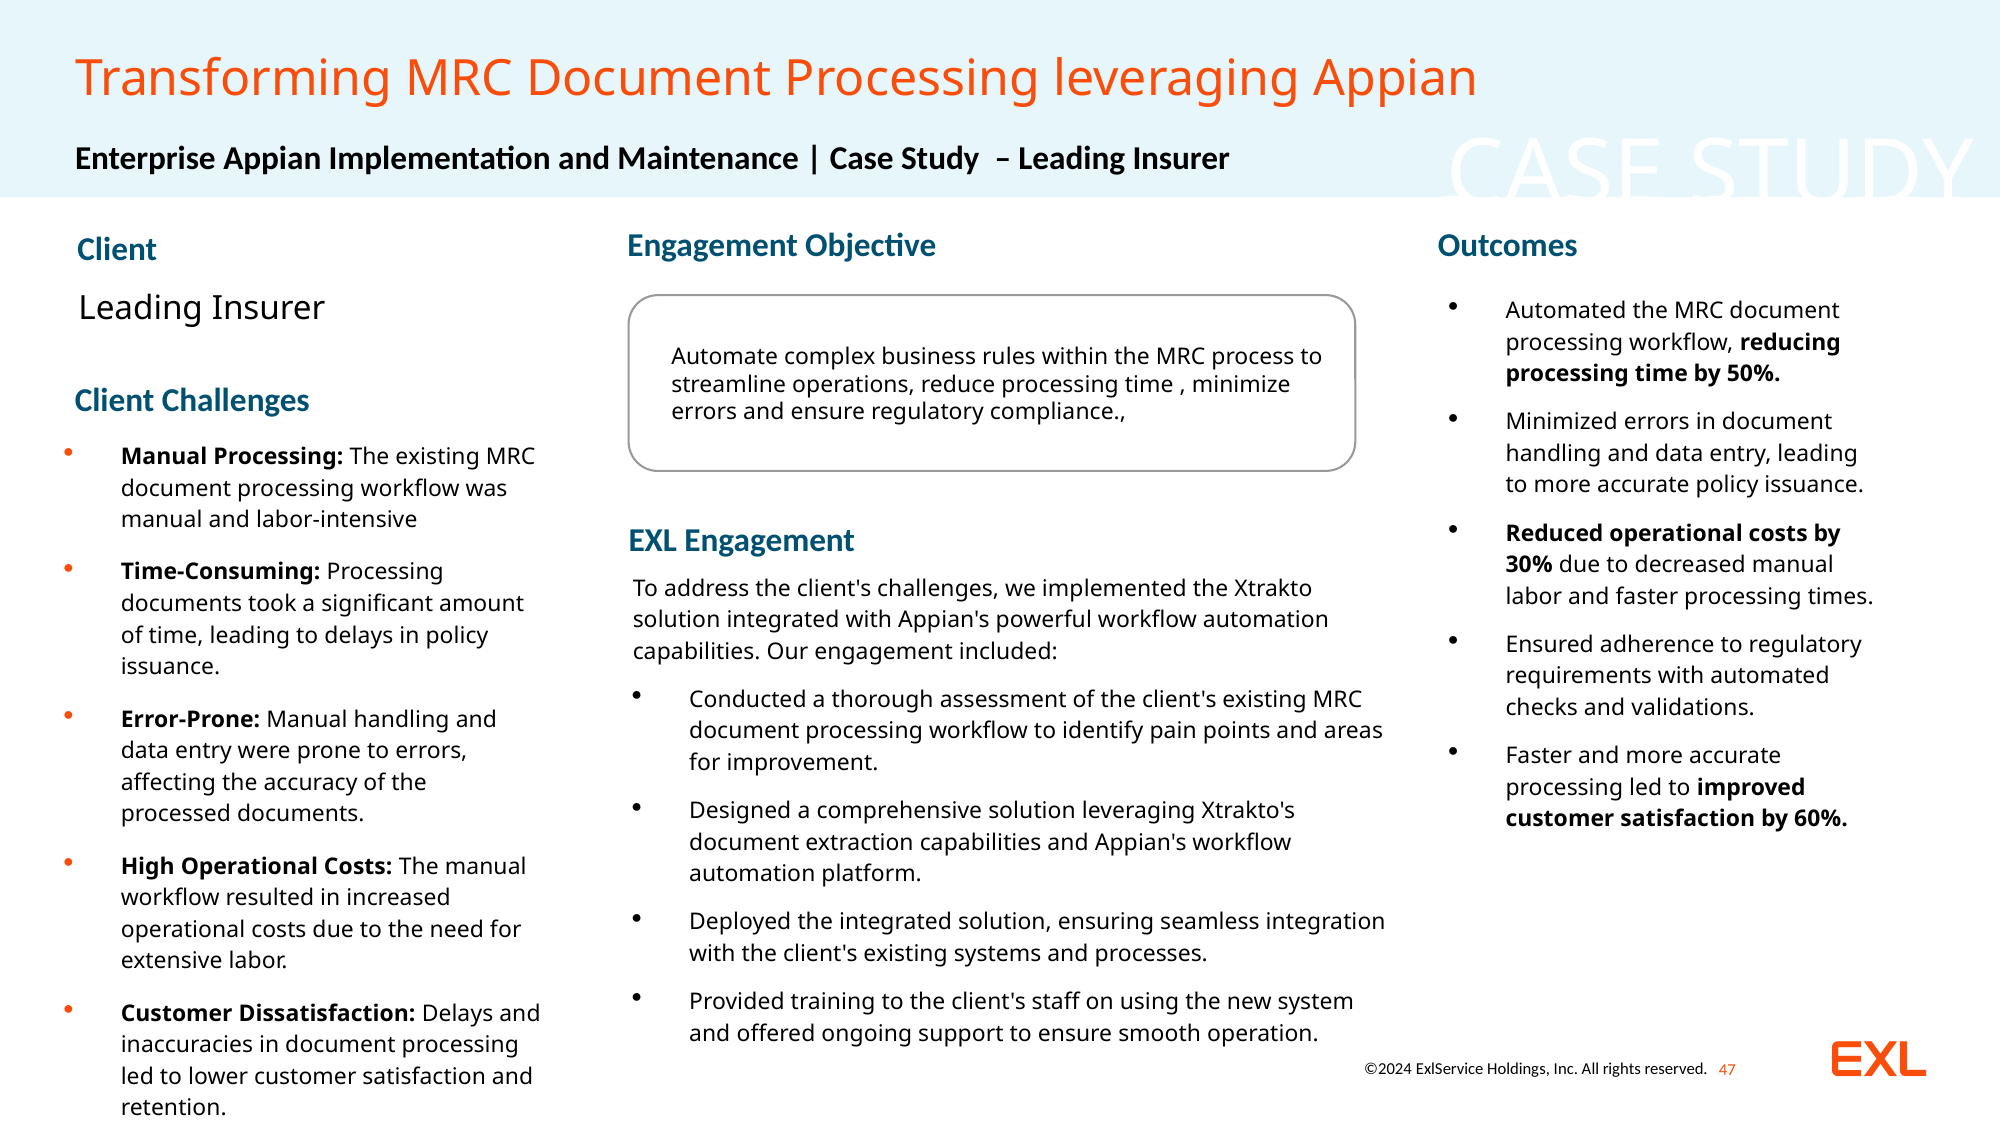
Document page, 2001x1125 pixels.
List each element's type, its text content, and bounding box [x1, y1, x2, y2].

text_box To address the client's challenges, we implemented the Xtrakto solution integrated with Appian's powerful workflow automation capabilities. Our engagement included: Conducted a thorough assessment of the client's existing MRC document processing workflow to identify pain points and areas for improvement. Designed a comprehensive solution leveraging Xtrakto's document extraction capabilities and Appian's workflow automation platform. Deployed the integrated solution, ensuring seamless integration with the client's existing systems and processes. Provided training to the client's staff on using the new system and offered ongoing support to ensure smooth operation. [621, 561, 1398, 1074]
list Client [77, 231, 439, 279]
list Manual Processing: The existing MRC document processing workflow was manual and labor-intensive Time-Consuming: Processing documents took a significant amount of time, leading to delays in policy issuance. Error-Prone: Manual handling and data entry were prone to errors, affecting the accuracy of the processed documents. High Operational Costs: The manual workflow resulted in increased operational costs due to the need for extensive labor. Customer Dissatisfaction: Delays and inaccuracies in document processing led to lower customer satisfaction and retention. [64, 437, 543, 1031]
picture [1797, 1006, 1961, 1111]
list Enterprise Appian Implementation and Maintenance | Case Study – Leading Insurer [75, 140, 1438, 178]
list Transforming MRC Document Processing leveraging Appian [75, 51, 1966, 144]
text_box Outcomes [1437, 227, 1746, 275]
list EXL Engagement [628, 522, 937, 561]
list Client Challenges [74, 382, 436, 429]
text_box Automate complex business rules within the MRC process to streamline operations, reduce processing time , minimize errors and ensure regulatory compliance., [627, 294, 1357, 472]
list Leading Insurer [78, 290, 439, 337]
text_box Automated the MRC document processing workflow, reducing processing time by 50%. Minimized errors in document handling and data entry, leading to more accurate policy issuance. Reduced operational costs by 30% due to decreased manual labor and faster processing times. Ensured adherence to regulatory requirements with automated checks and validations. Faster and more accurate processing led to improved customer satisfaction by 60%. [1437, 284, 1886, 898]
list Engagement Objective [627, 227, 1007, 275]
